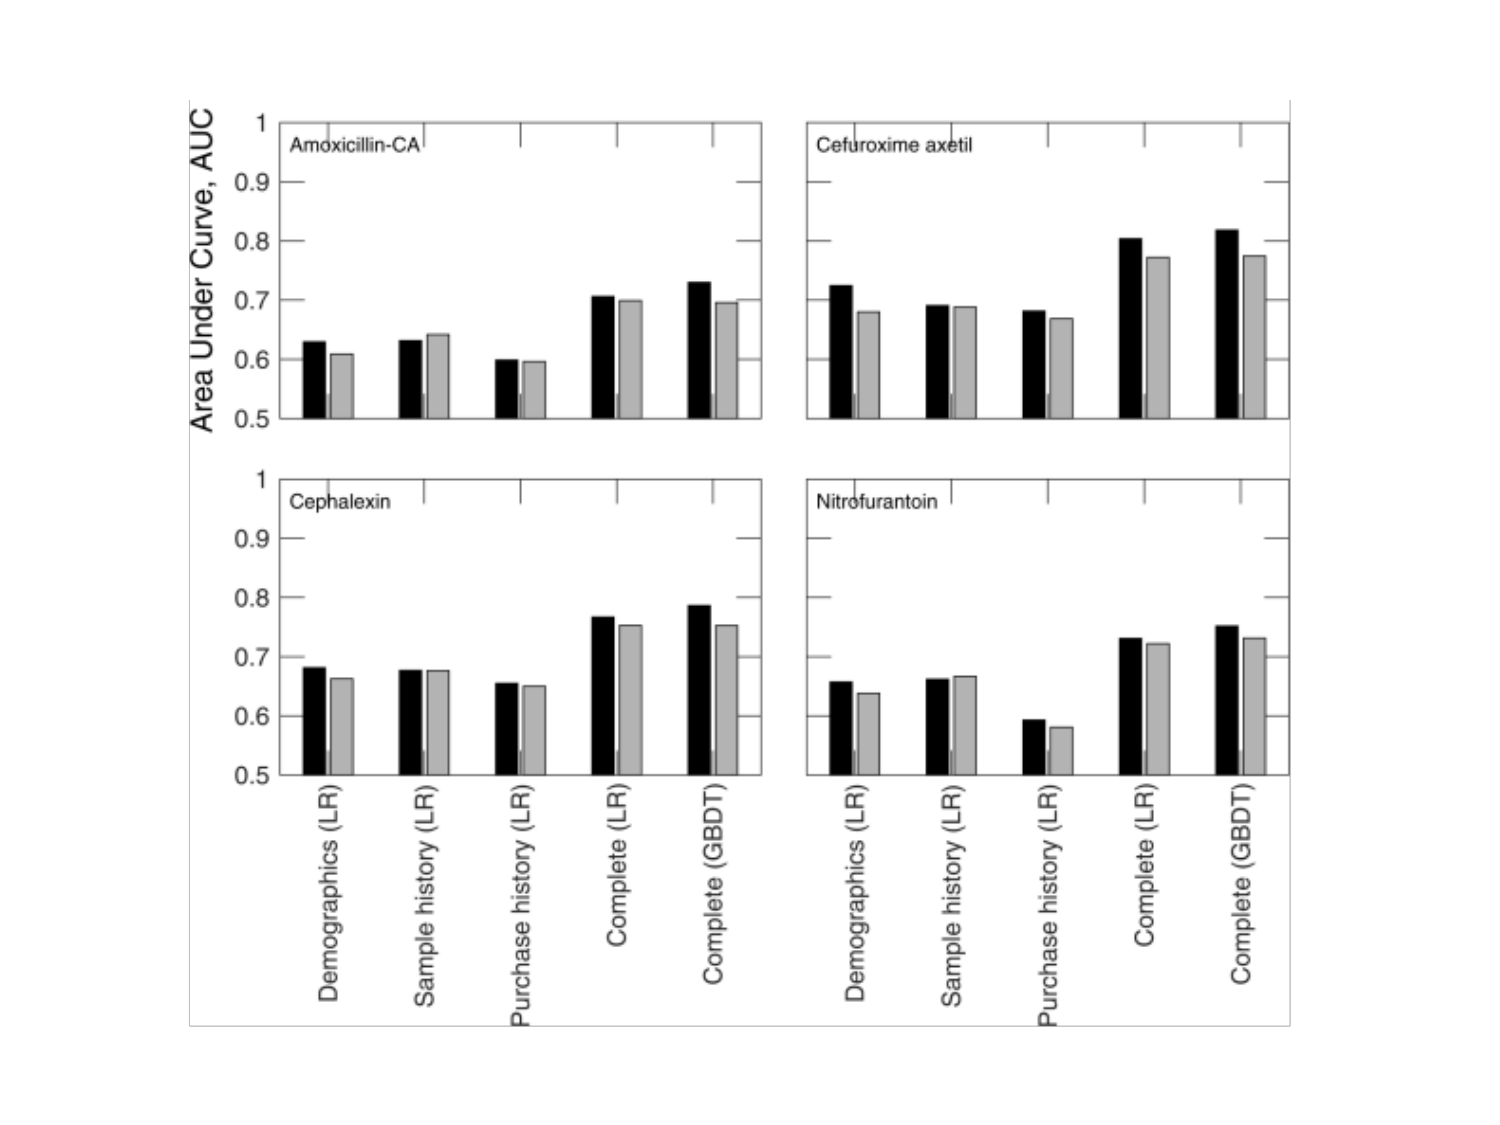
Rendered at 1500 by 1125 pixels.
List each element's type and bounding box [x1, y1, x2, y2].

picture [168, 100, 1335, 1036]
